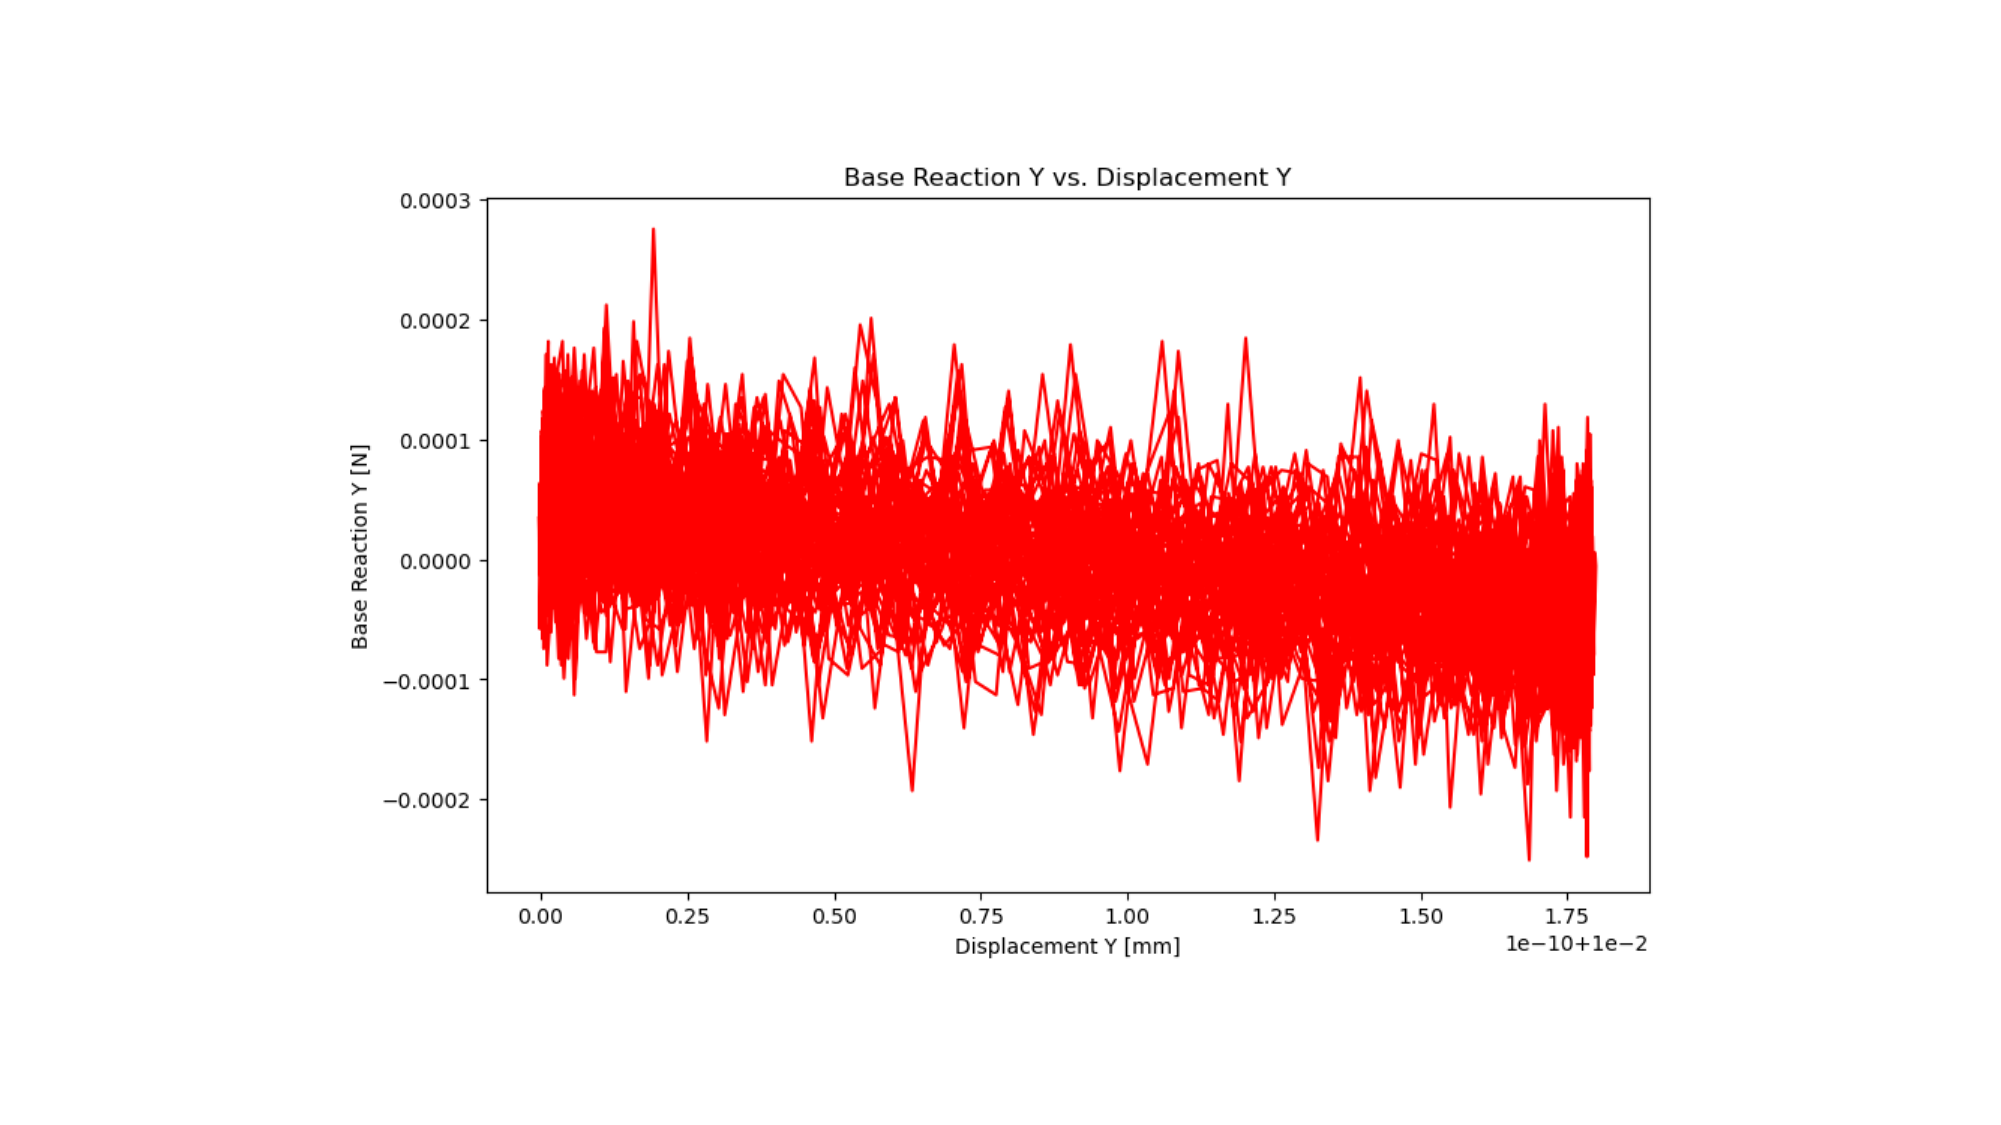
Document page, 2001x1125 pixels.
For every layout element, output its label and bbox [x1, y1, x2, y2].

picture [336, 153, 1664, 972]
